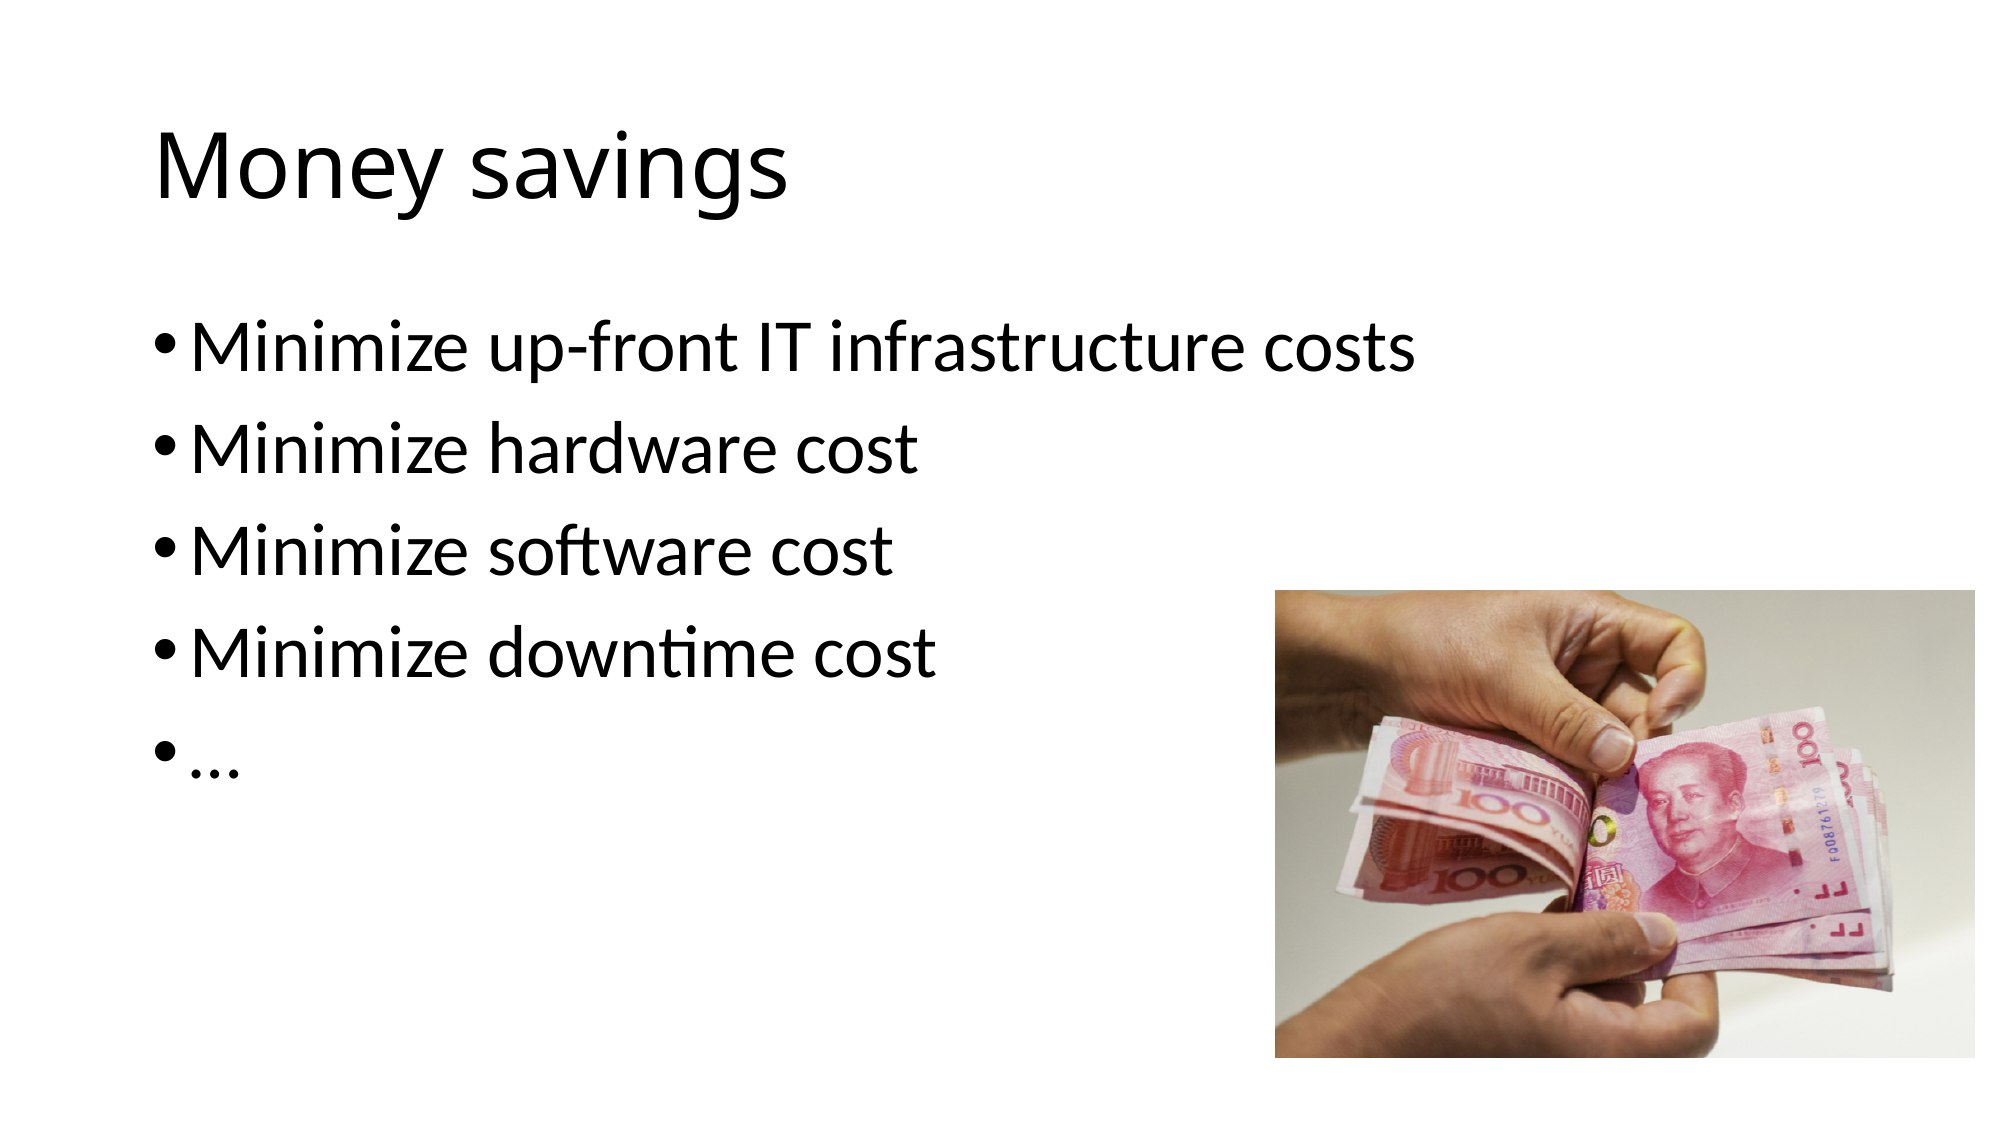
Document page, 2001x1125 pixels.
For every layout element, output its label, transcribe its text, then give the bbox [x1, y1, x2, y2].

list Minimize up-front IT infrastructure costs Minimize hardware cost Minimize software cost Minimize downtime cost … [137, 299, 1863, 1014]
picture [1275, 590, 1975, 1058]
title Money savings [137, 59, 1863, 278]
